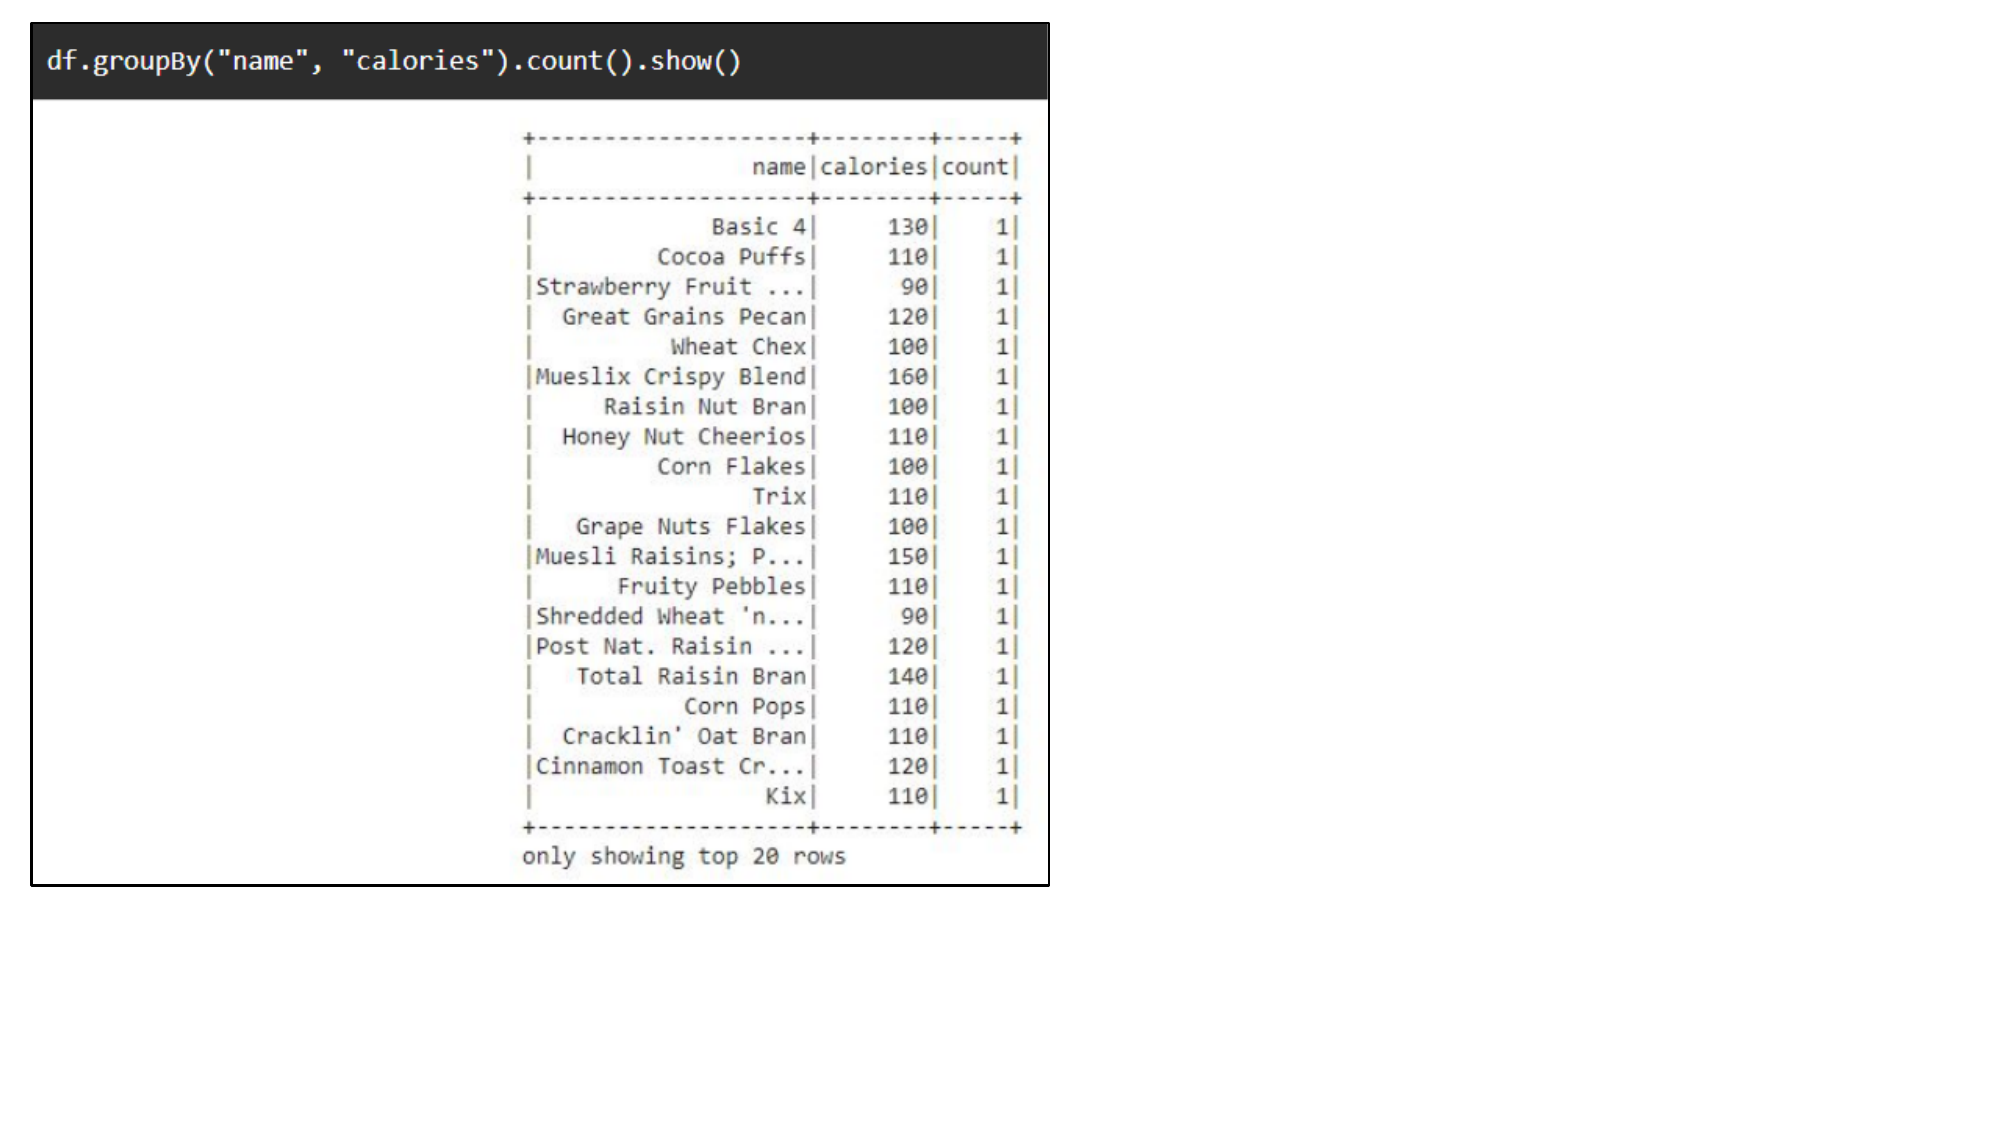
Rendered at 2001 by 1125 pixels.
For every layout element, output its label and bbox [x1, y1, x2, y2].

picture [32, 24, 1048, 885]
